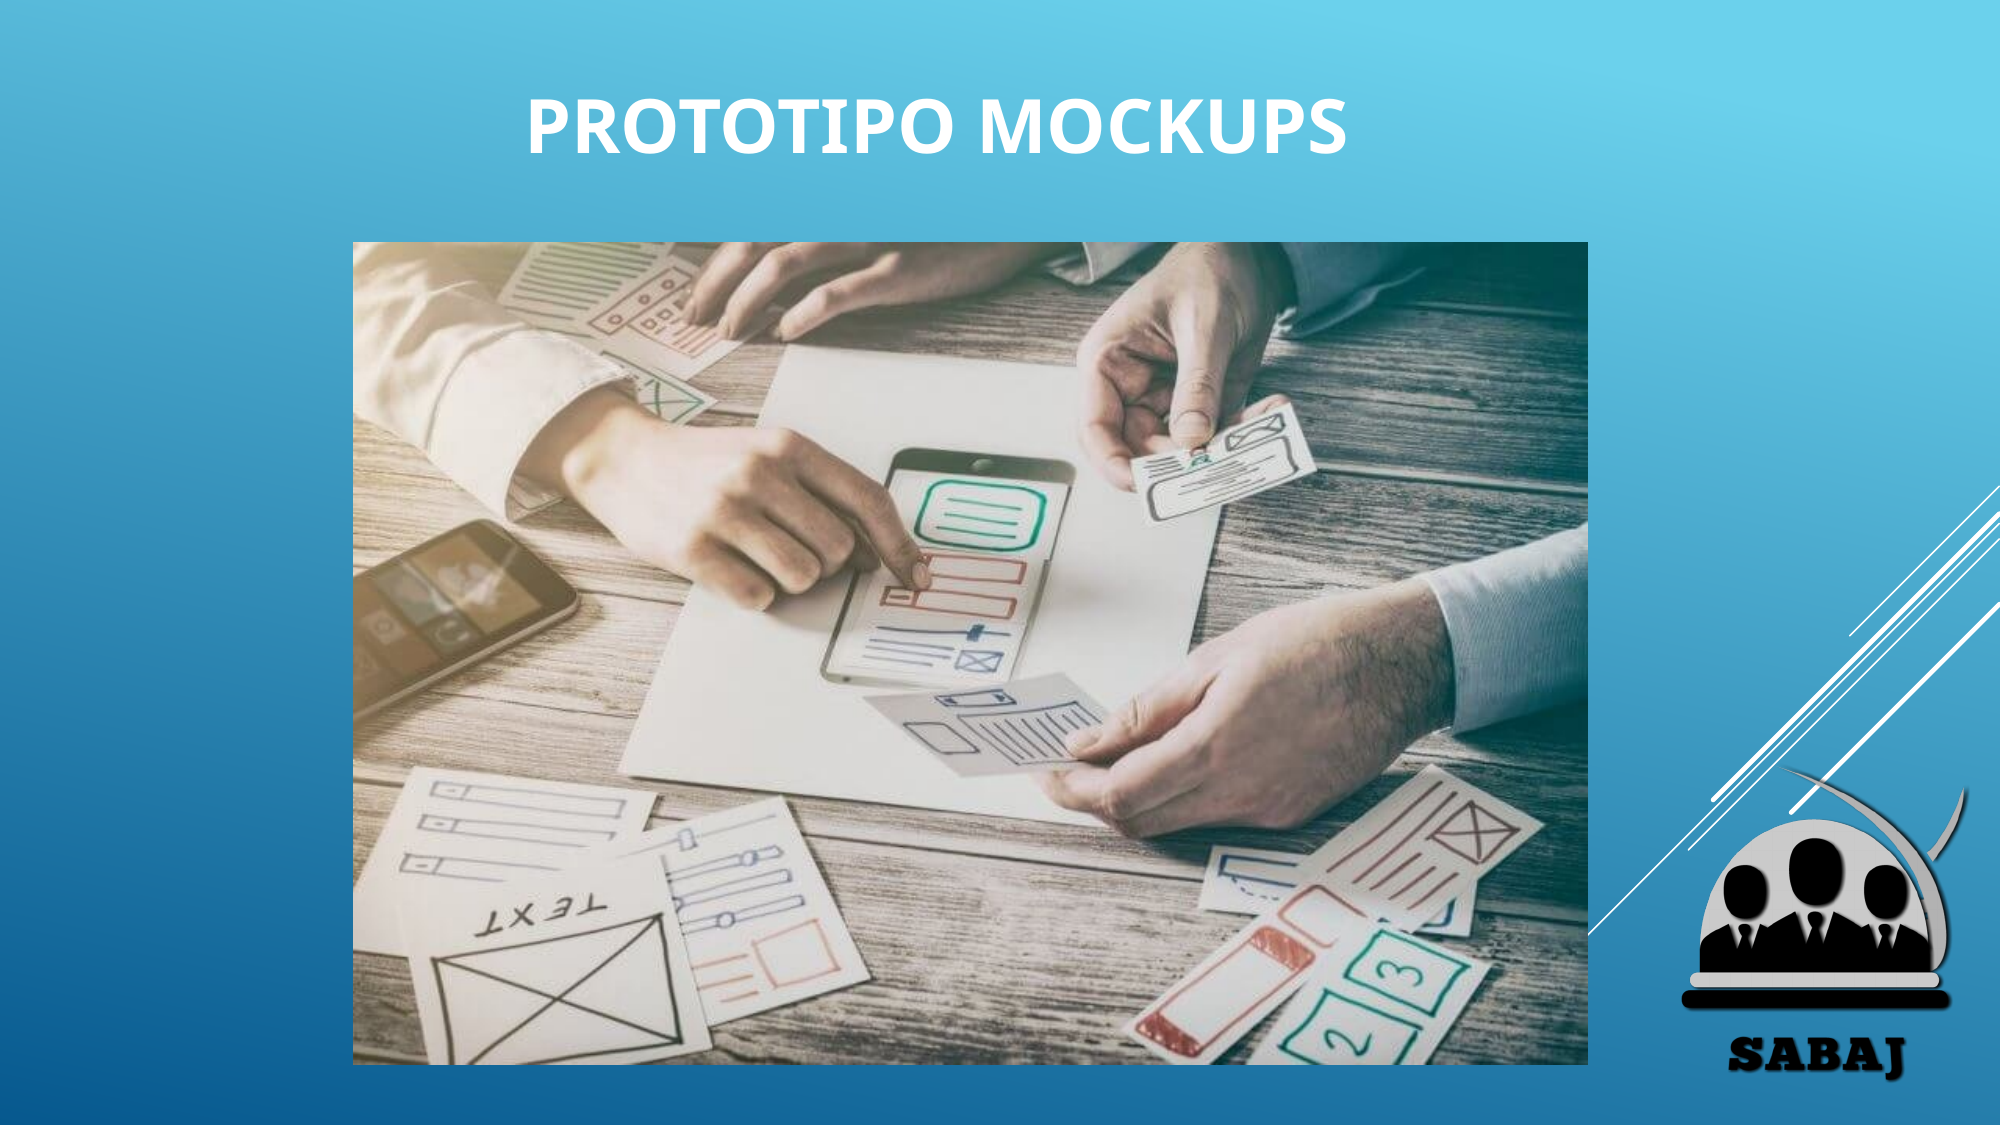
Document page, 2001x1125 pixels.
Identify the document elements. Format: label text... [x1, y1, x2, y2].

picture [352, 242, 1588, 1065]
title Prototipo MOckups [509, 0, 1432, 242]
picture [1627, 752, 2000, 1125]
